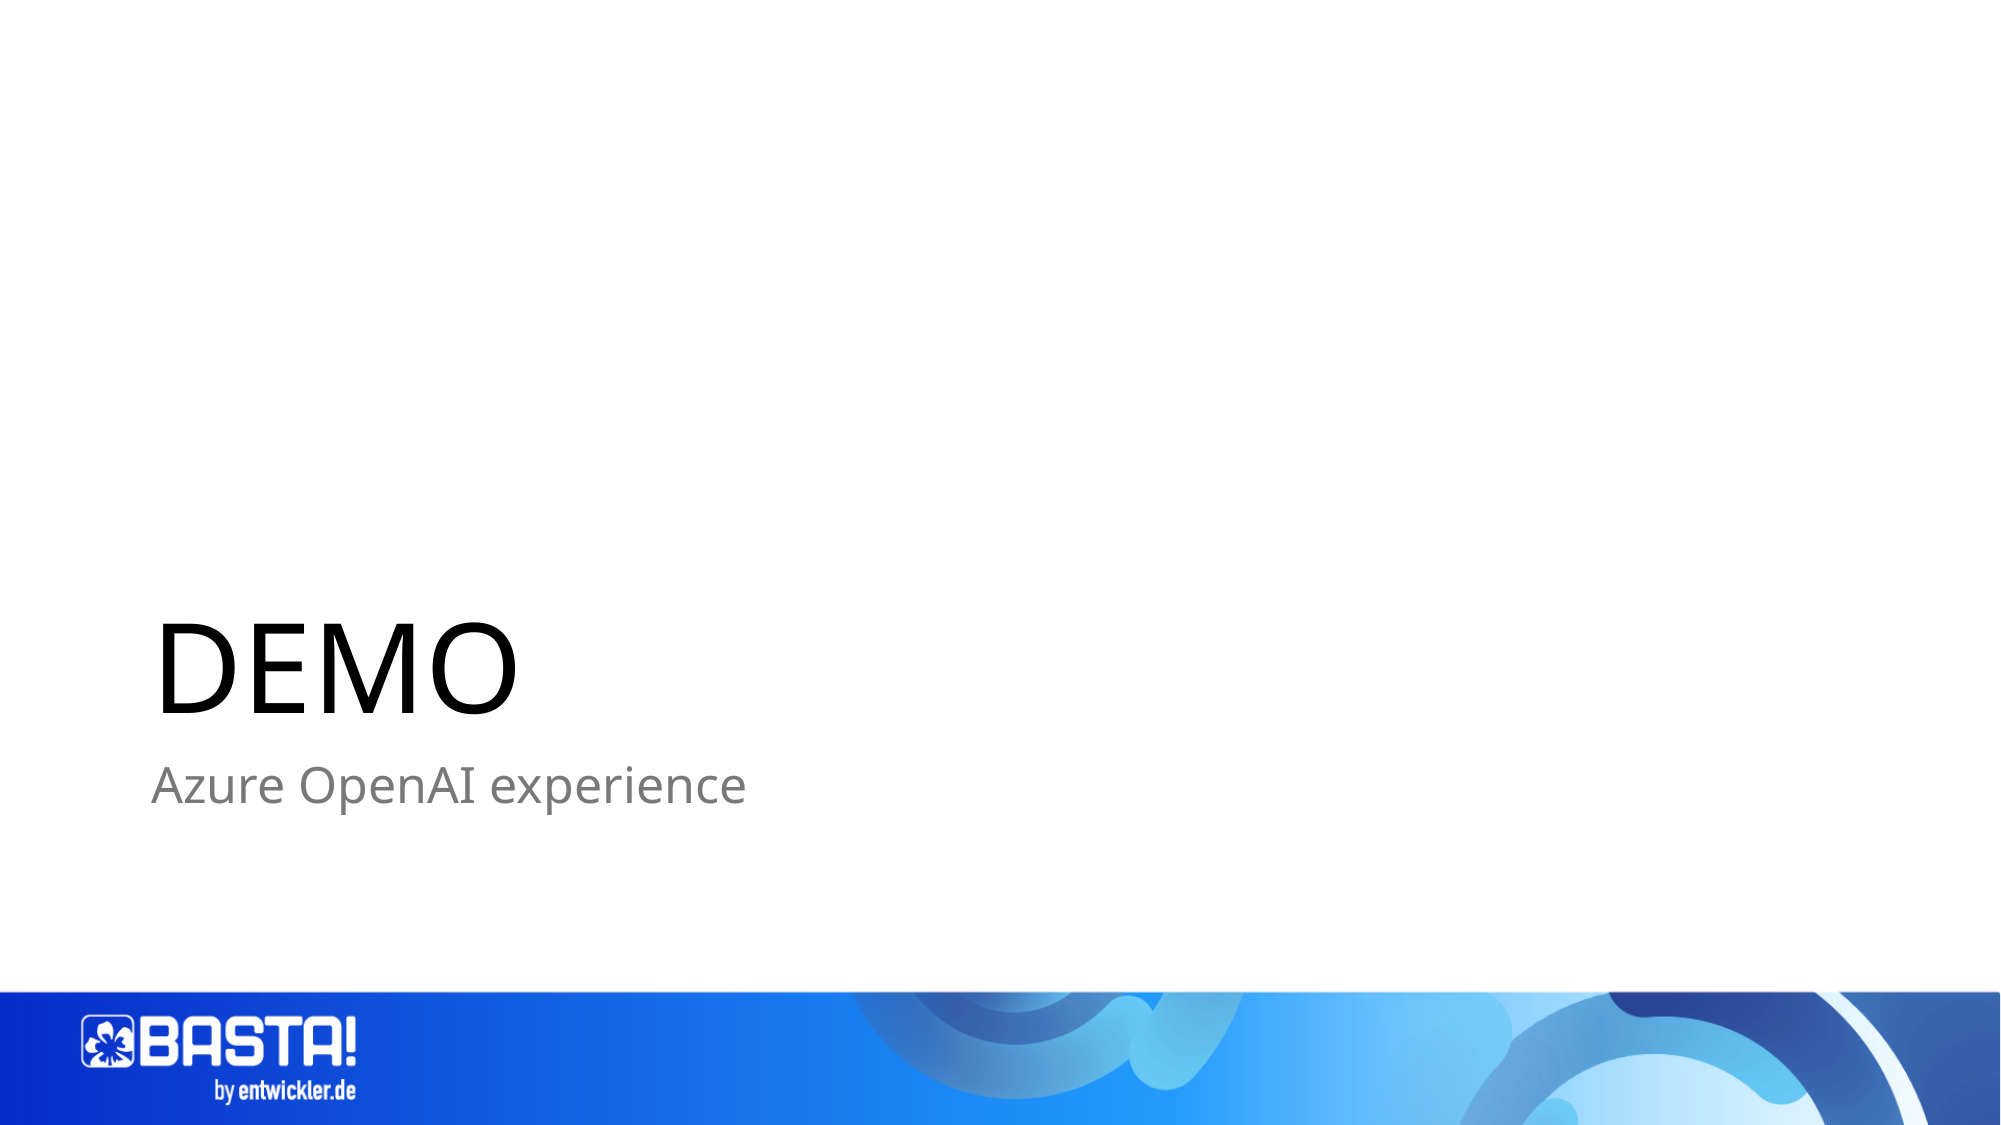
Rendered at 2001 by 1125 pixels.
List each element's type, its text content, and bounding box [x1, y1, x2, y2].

title DEMO [136, 280, 1862, 749]
picture [0, 0, 2001, 1125]
list Azure OpenAI experience [136, 752, 1862, 999]
